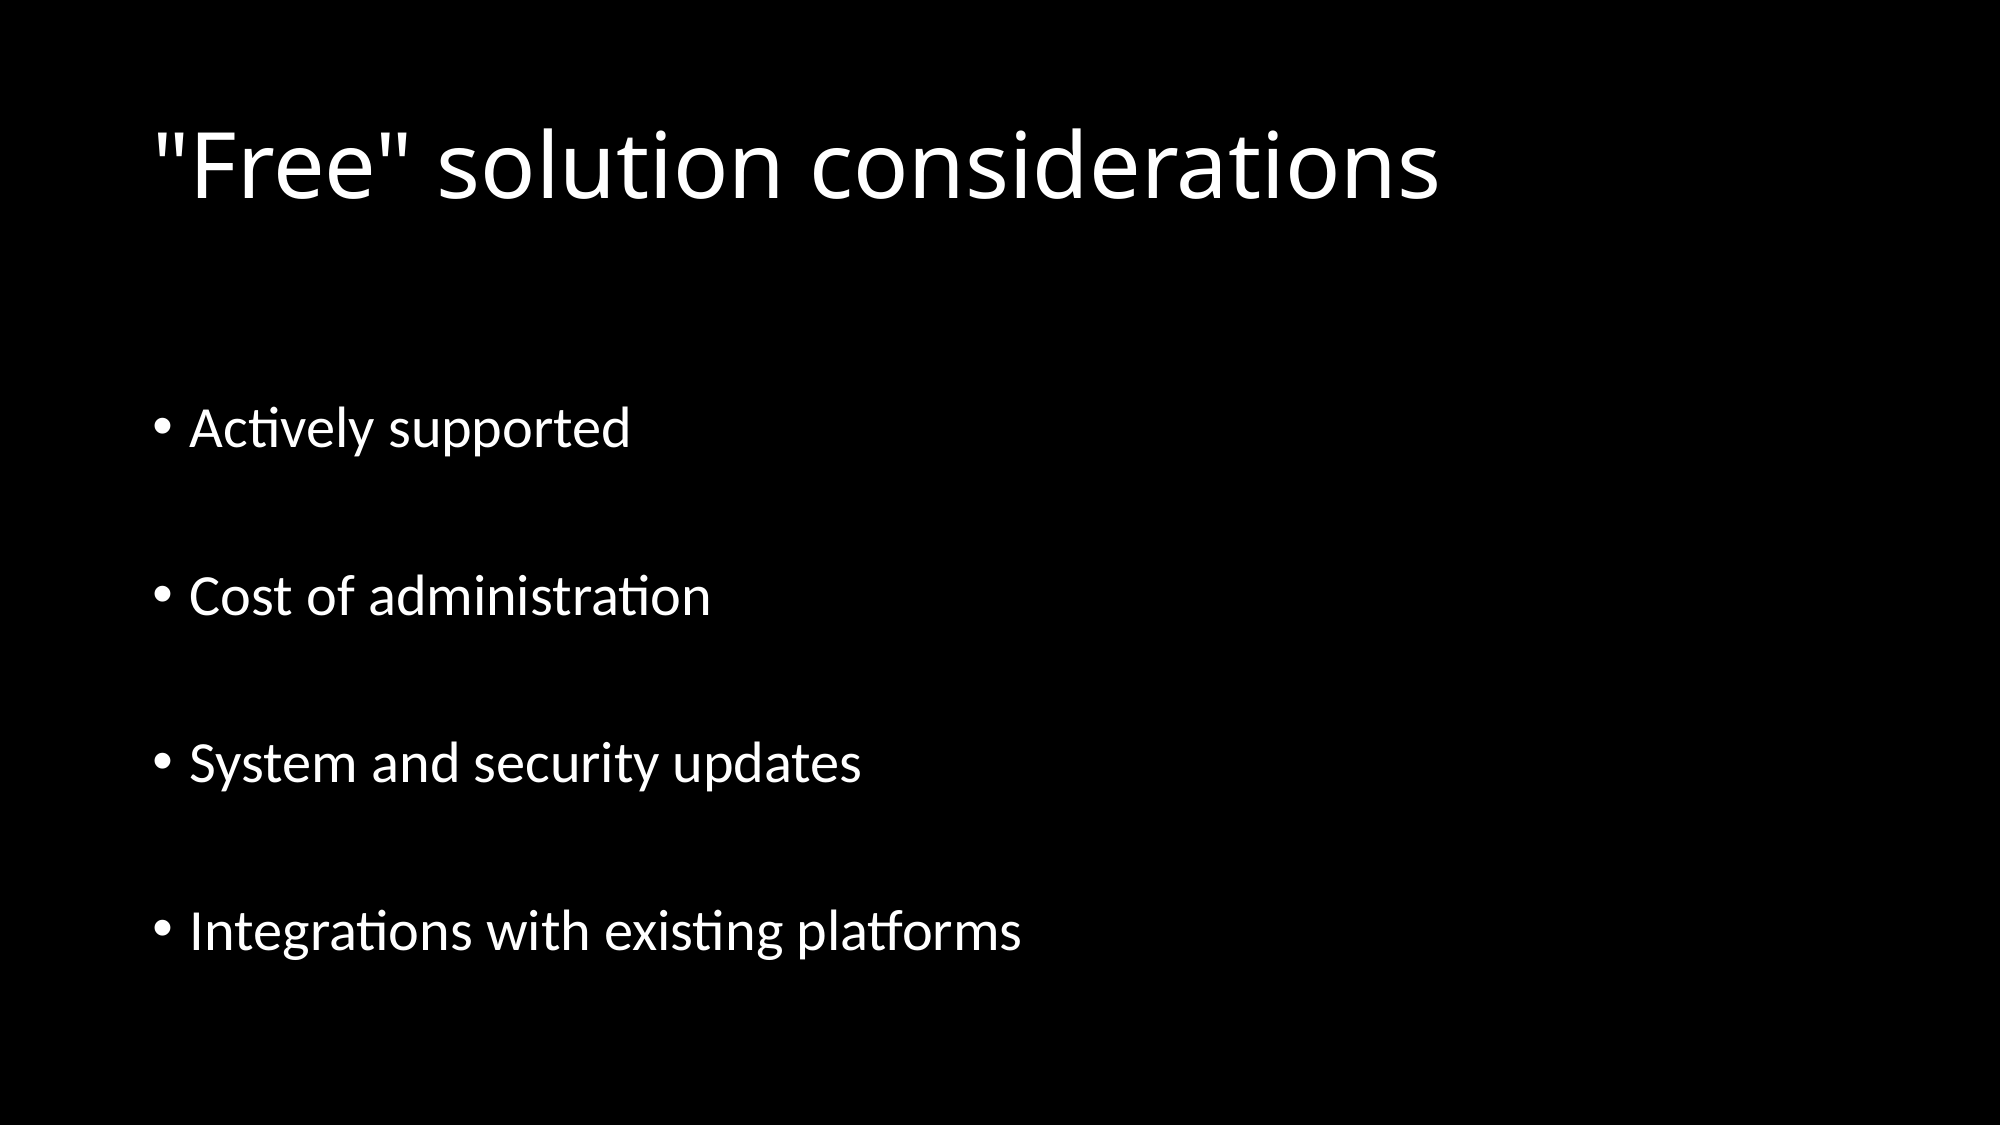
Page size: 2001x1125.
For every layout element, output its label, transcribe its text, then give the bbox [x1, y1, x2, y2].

list Actively supported Cost of administration System and security updates Integrations with existing platforms [137, 299, 1863, 1014]
title "Free" solution considerations [137, 59, 1863, 278]
